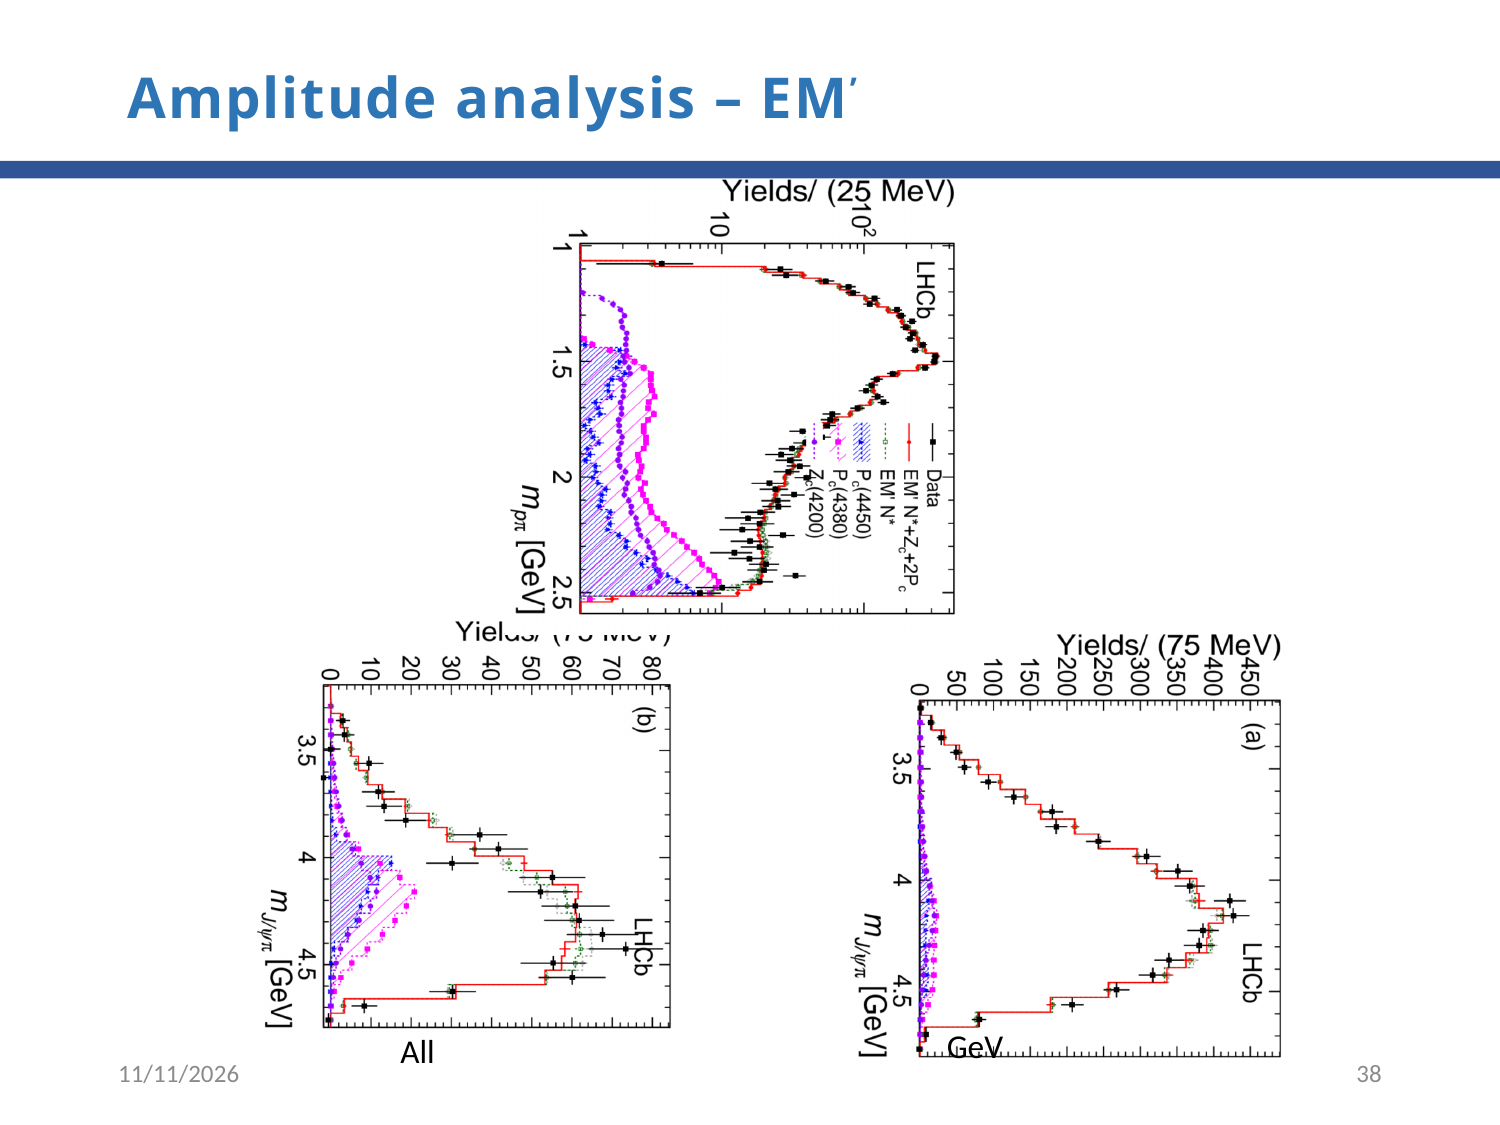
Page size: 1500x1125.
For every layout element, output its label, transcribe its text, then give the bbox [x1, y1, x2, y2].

text_box [0, 160, 1500, 179]
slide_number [103, 1042, 441, 1103]
text_box Amplitude analysis – EM’ [112, 54, 889, 137]
picture [261, 171, 1294, 1081]
slide_number 38 [1059, 1042, 1397, 1103]
